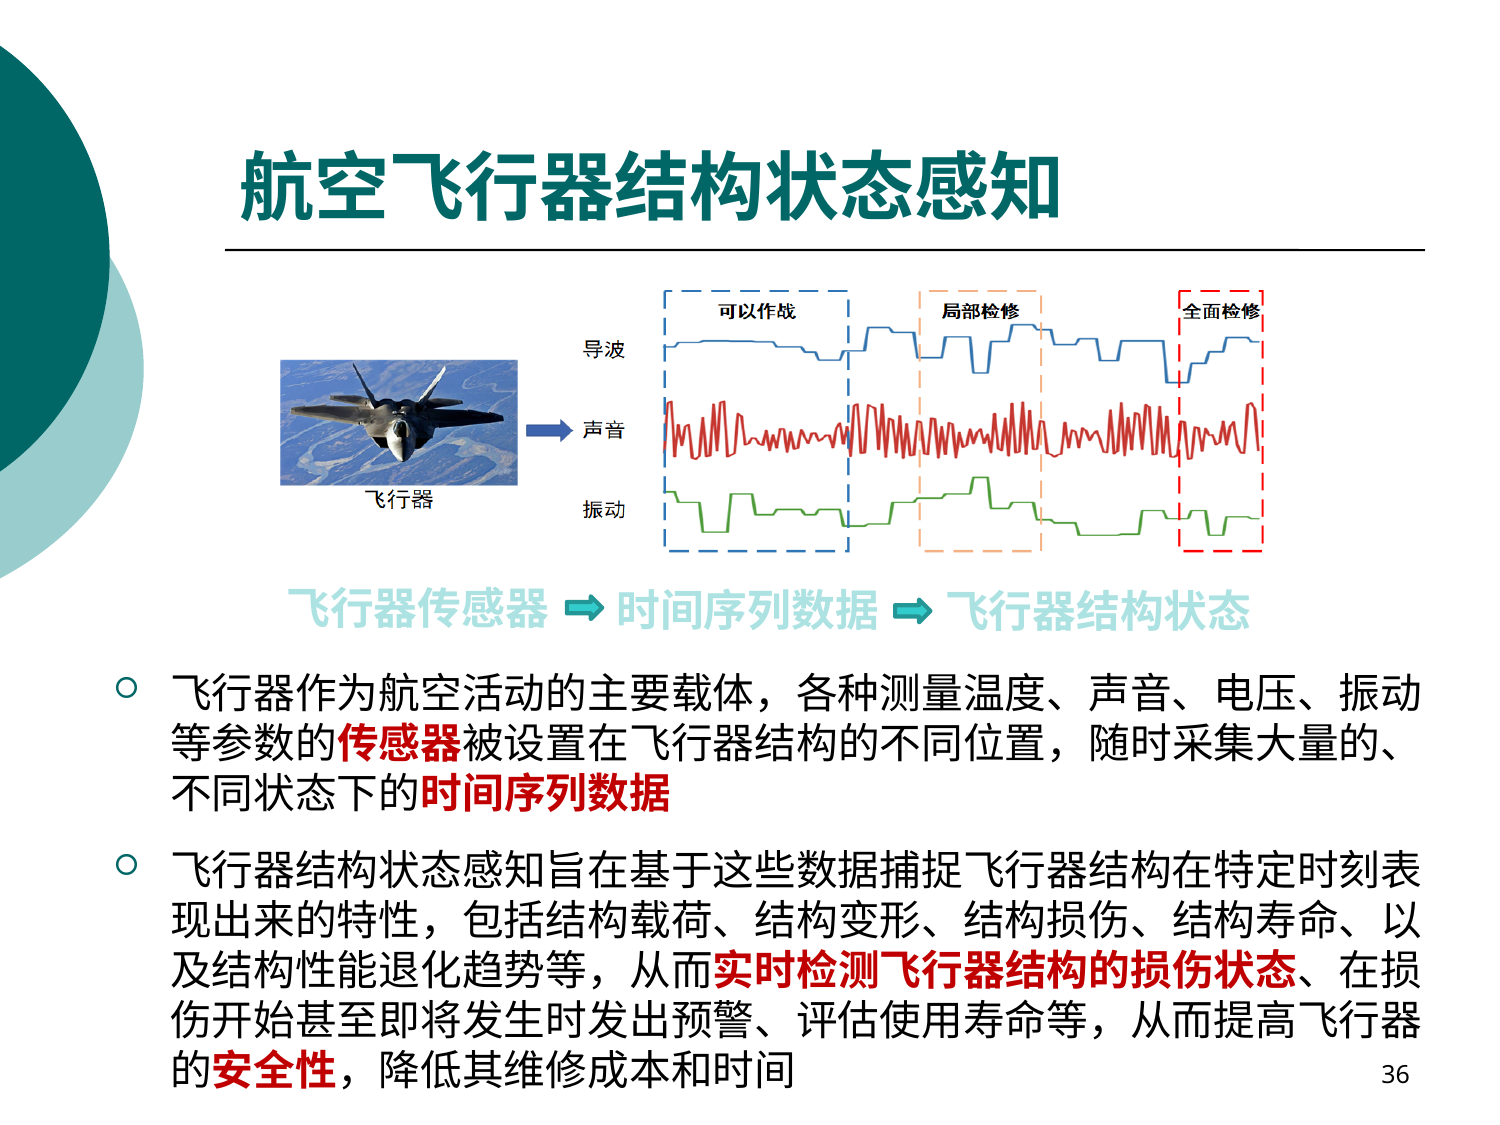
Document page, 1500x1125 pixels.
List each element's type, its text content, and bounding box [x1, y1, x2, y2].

text_box [564, 612, 584, 616]
text_box [893, 612, 910, 619]
title 航空飞行器结构状态感知 [224, 49, 1425, 237]
text_box 飞行器传感器 [254, 575, 582, 639]
list 飞行器作为航空活动的主要载体，各种测量温度、声音、电压、振动等参数的传感器被设置在飞行器结构的不同位置，随时采集大量的、不同状态下的时间序列数据 飞行器结构状态感知旨在基于这些数据捕捉飞行器结构在特定时刻表现出来的特性，包括结构载荷、结构变形、结构损伤、结构寿命、以及结构性能退化趋势等，从而实时检测飞行器结构的损伤状态、在损伤开始甚至即将发生时发出预警、评估使用寿命等，从而提高飞行器的安全性，降低其维修成本和时间 [98, 658, 1447, 1125]
text_box 飞行器结构状态 [910, 612, 1287, 642]
text_box 时间序列数据 [584, 612, 910, 641]
picture [277, 288, 1298, 604]
